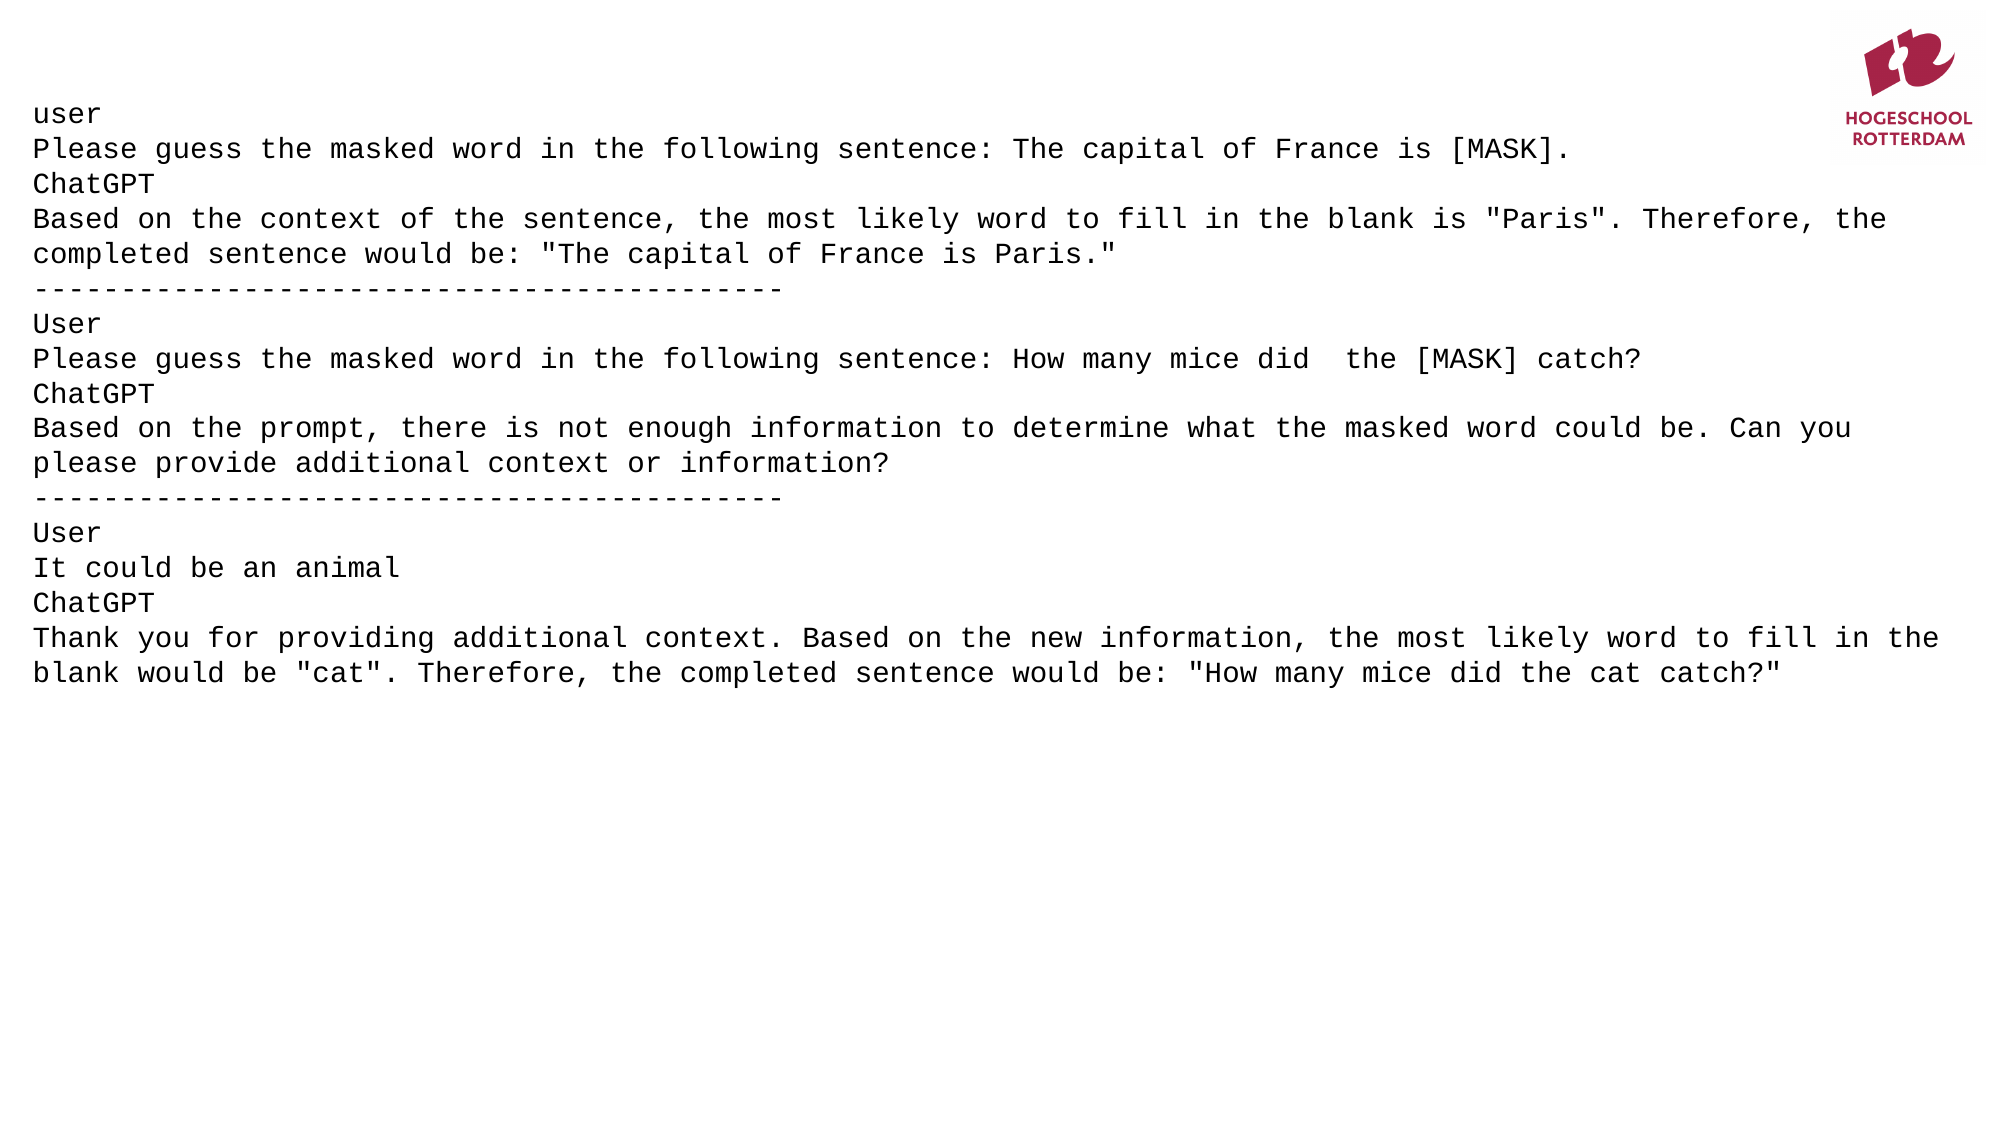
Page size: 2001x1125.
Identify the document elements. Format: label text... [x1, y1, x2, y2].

picture [1830, 10, 1986, 165]
text_box user Please guess the masked word in the following sentence: The capital of France is [MASK]. ChatGPT Based on the context of the sentence, the most likely word to fill in the blank is "Paris". Therefore, the completed sentence would be: "The capital of France is Paris." ------------------------------------------- User Please guess the masked word in the following sentence: How many mice did the [MASK] catch? ChatGPT Based on the prompt, there is not enough information to determine what the masked word could be. Can you please provide additional context or information? ------------------------------------------- User It could be an animal ChatGPT Thank you for providing additional context. Based on the new information, the most likely word to fill in the blank would be "cat". Therefore, the completed sentence would be: "How many mice did the cat catch?" [17, 86, 1982, 696]
